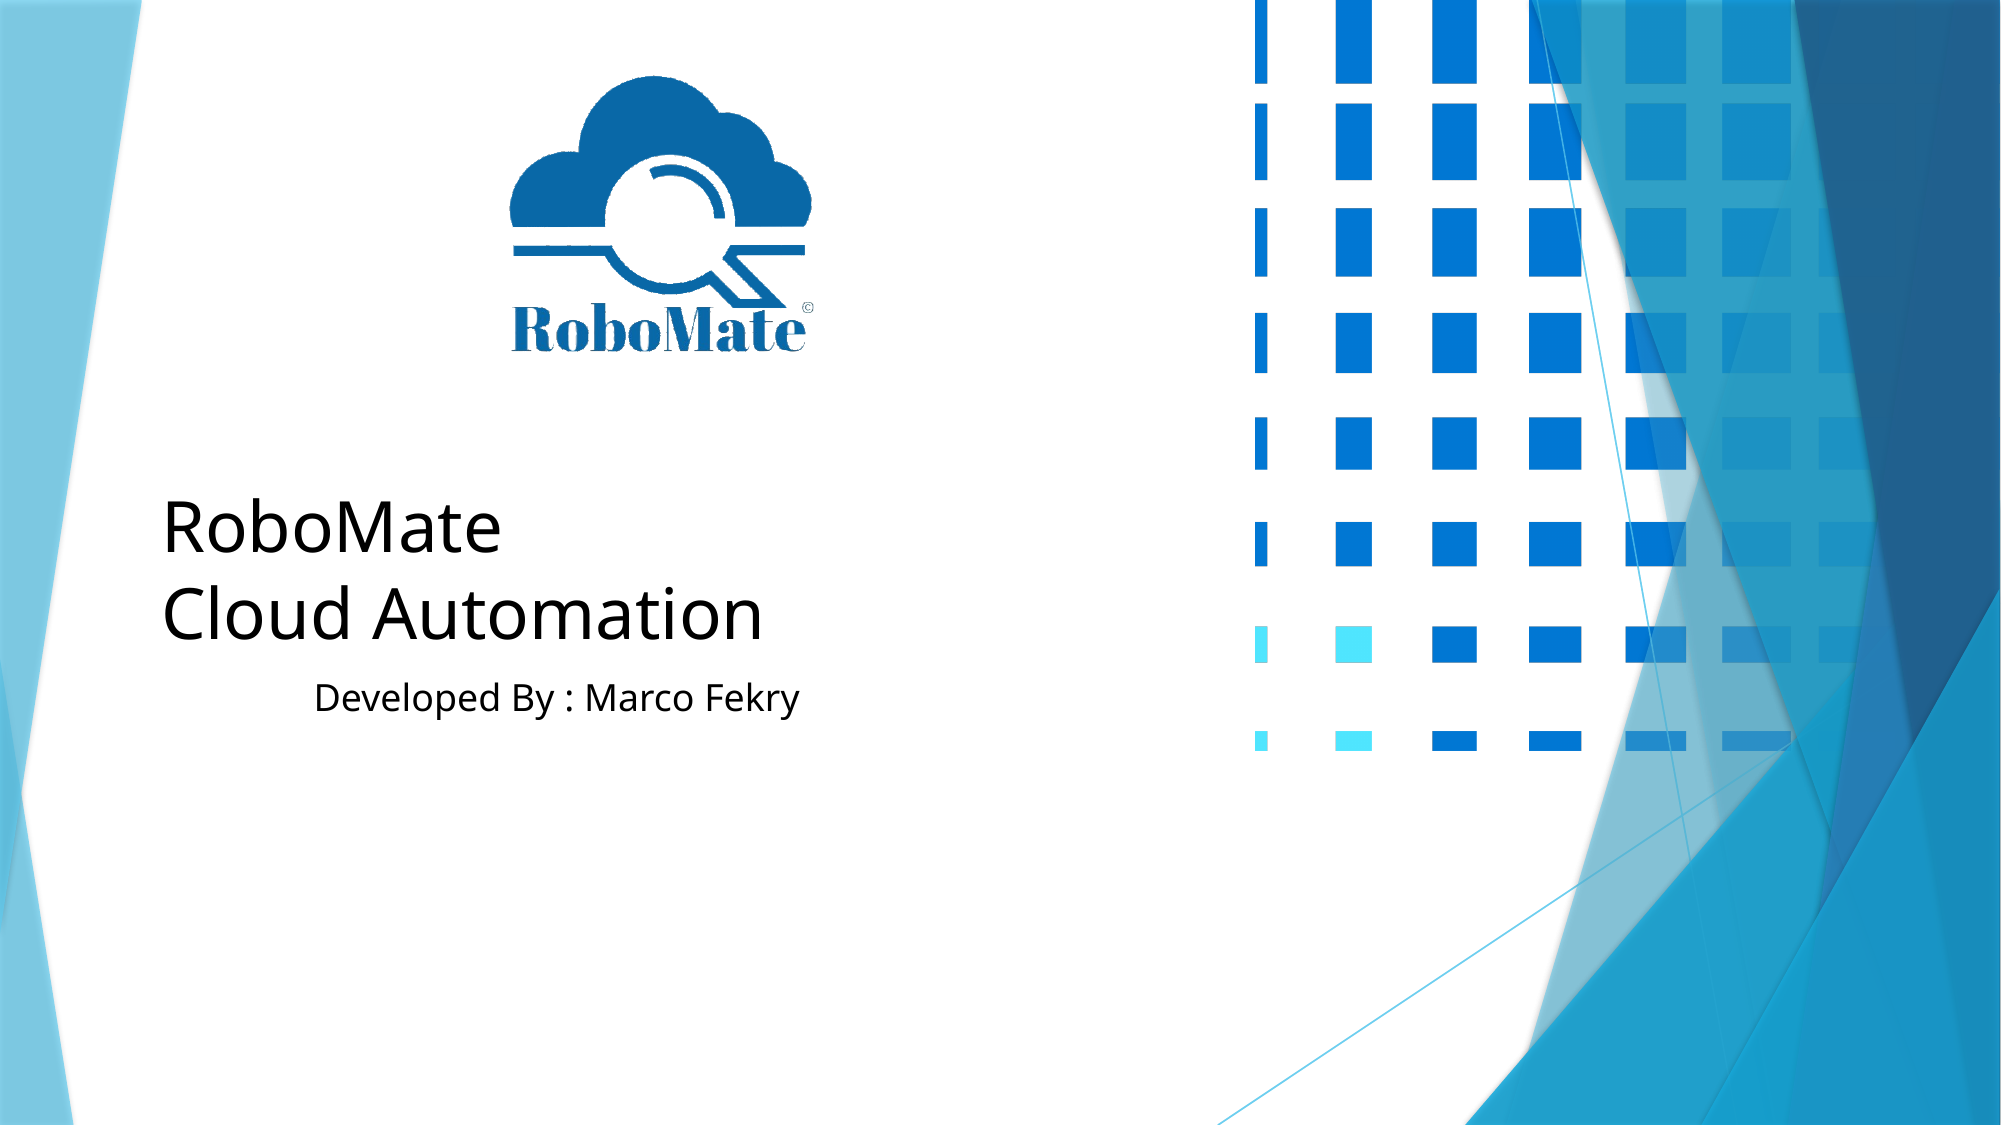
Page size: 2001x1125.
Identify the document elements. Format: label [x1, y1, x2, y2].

picture [499, 72, 822, 360]
text_box [0, 0, 2000, 1125]
